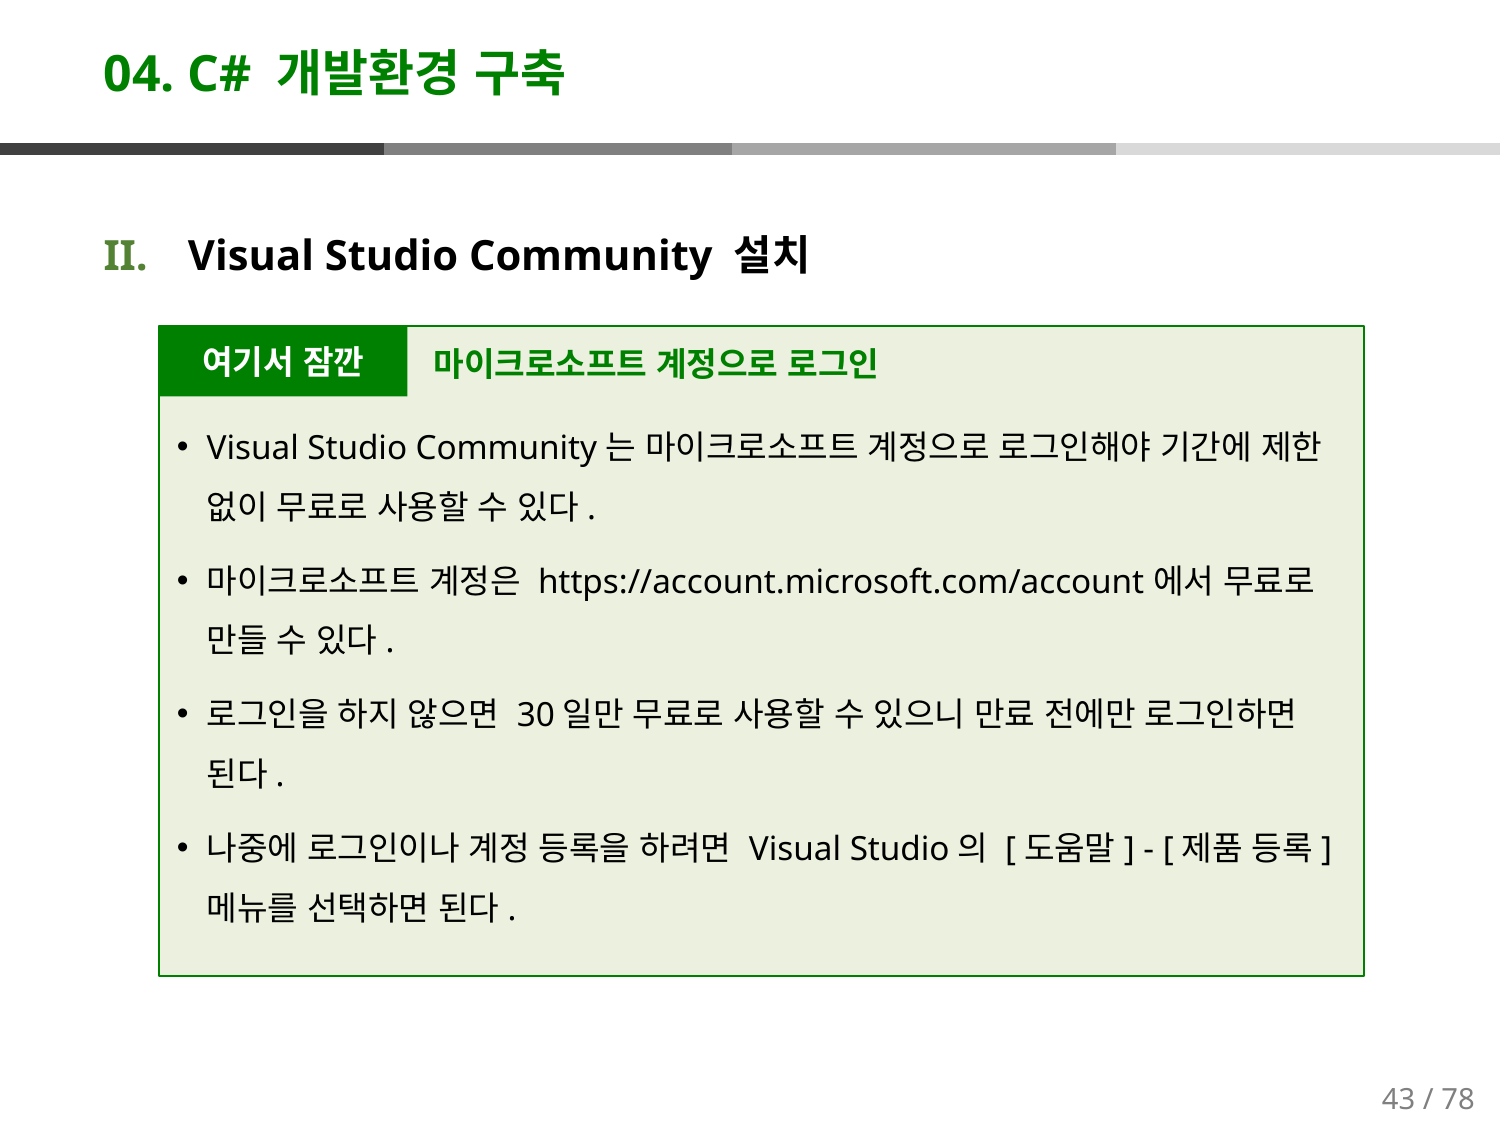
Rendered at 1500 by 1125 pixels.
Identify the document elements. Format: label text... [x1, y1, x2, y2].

text_box 마이크로소프트 계정으로 로그인 [419, 335, 1046, 391]
text_box 여기서 잠깐 [159, 325, 408, 397]
title 04. C# 개발환경 구축 [88, 30, 1400, 121]
list Visual Studio Community 설치 Visual Studio Community는 마이크로소프트 계정으로 로그인해야 기간에 제한 없이 무료로 사용할 수 있다. 마이크로소프트 계정은 https://account.microsoft.com/account에서 무료로 만들 수 있다. 로그인을 하지 않으면 30일만 무료로 사용할 수 있으니 만료 전에만 로그인하면 된다. 나중에 로그인이나 계정 등록을 하려면 Visual Studio의 [도움말] - [제품 등록] 메뉴를 선택하면 된다. [88, 196, 1365, 1083]
